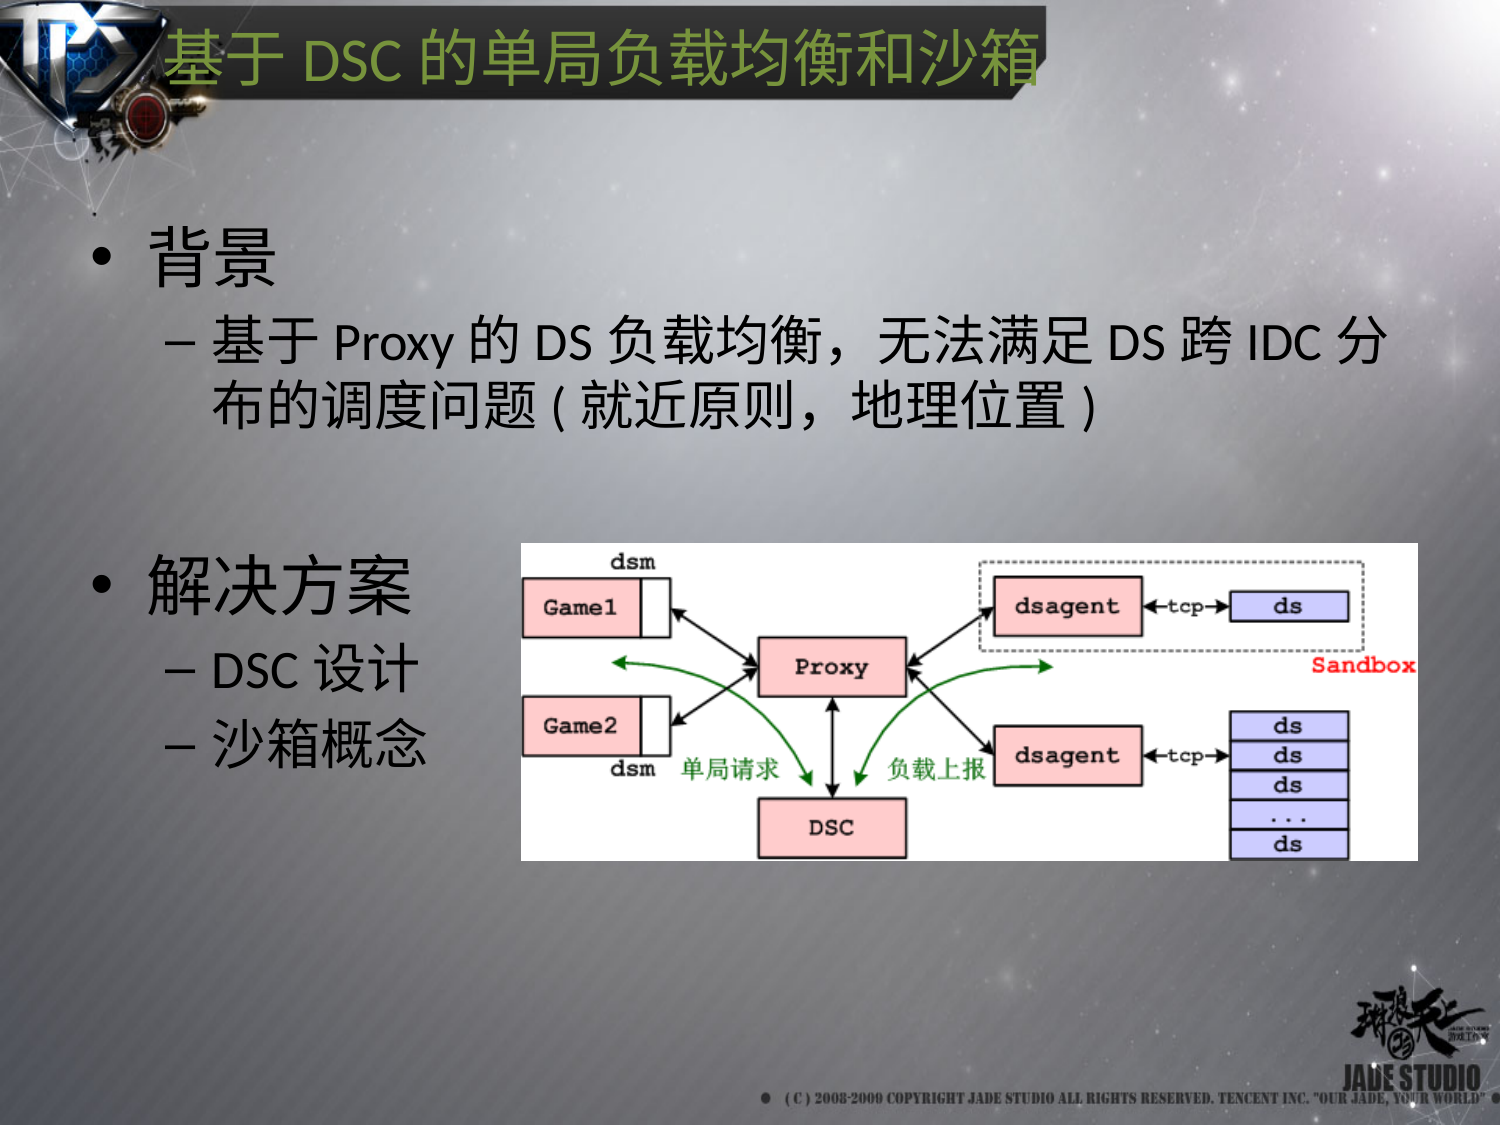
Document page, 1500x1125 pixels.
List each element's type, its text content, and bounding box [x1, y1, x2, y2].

title 基于DSC的单局负载均衡和沙箱 [123, 0, 1081, 114]
picture [0, 0, 1500, 1125]
list 背景 基于Proxy的DS负载均衡，无法满足DS跨IDC分布的调度问题(就近原则，地理位置) 解决方案 DSC设计 沙箱概念 [75, 208, 1425, 951]
